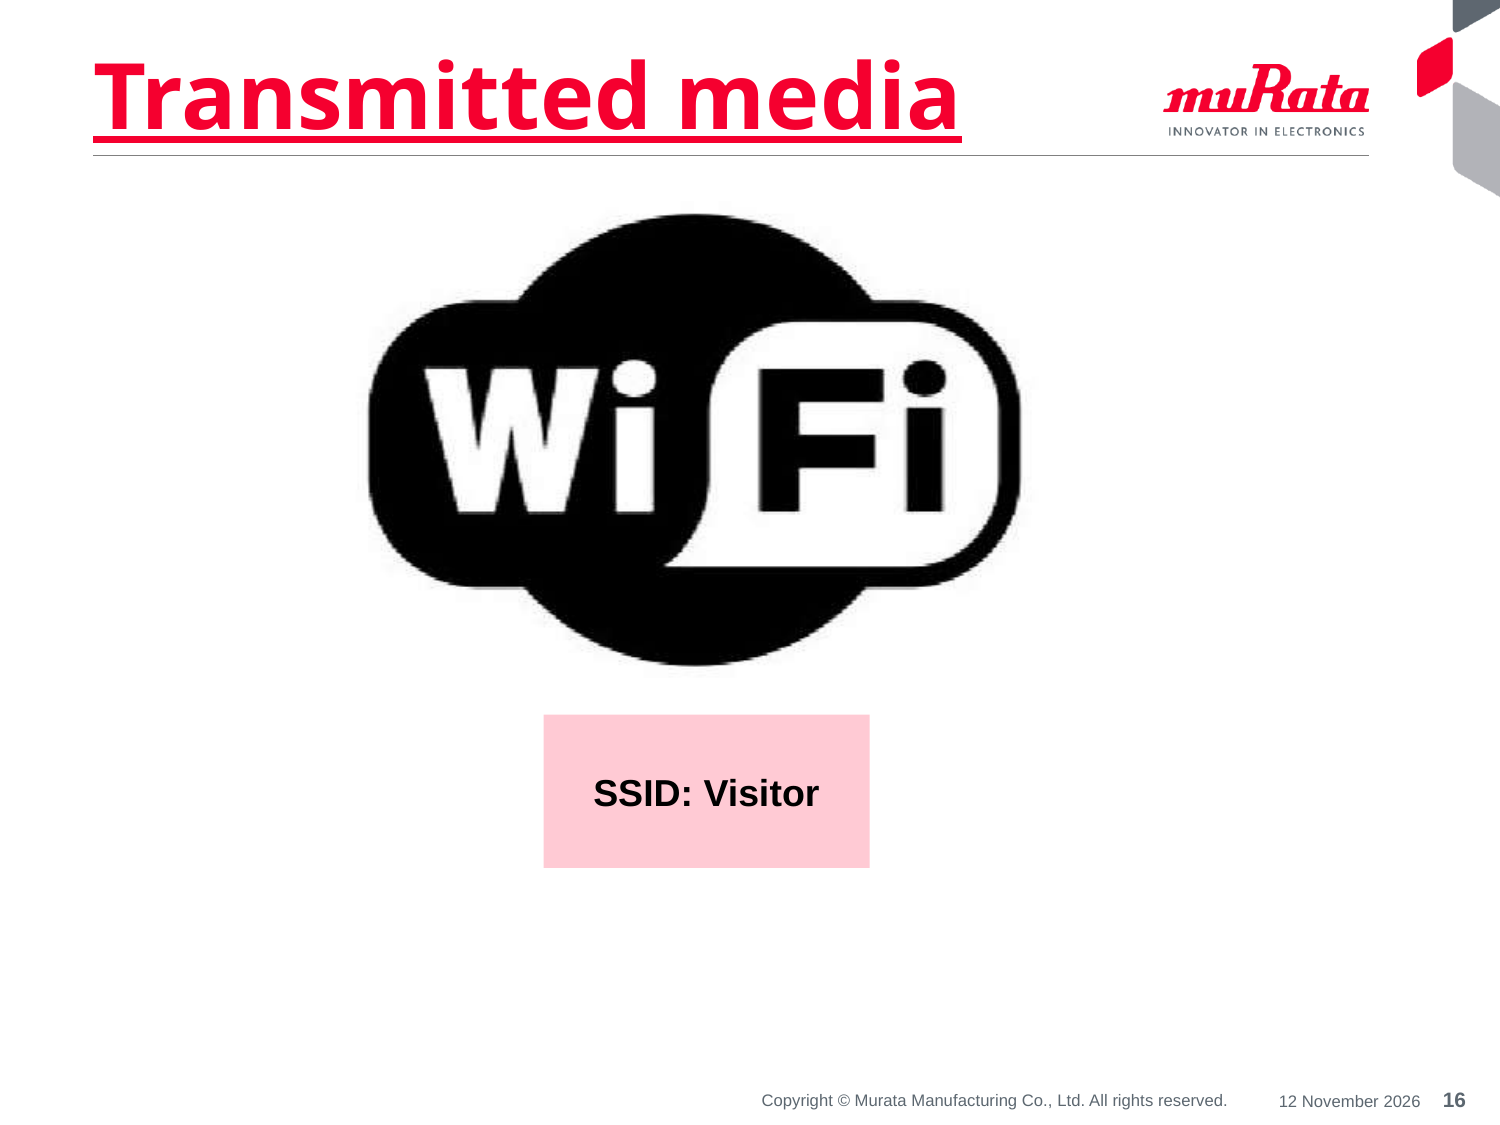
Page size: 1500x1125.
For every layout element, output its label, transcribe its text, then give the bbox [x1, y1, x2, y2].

text_box SSID: Visitor [541, 735, 872, 870]
picture [1417, 0, 1500, 208]
picture [206, 164, 1207, 728]
title Transmitted media [92, 44, 1141, 162]
picture [1163, 64, 1369, 136]
